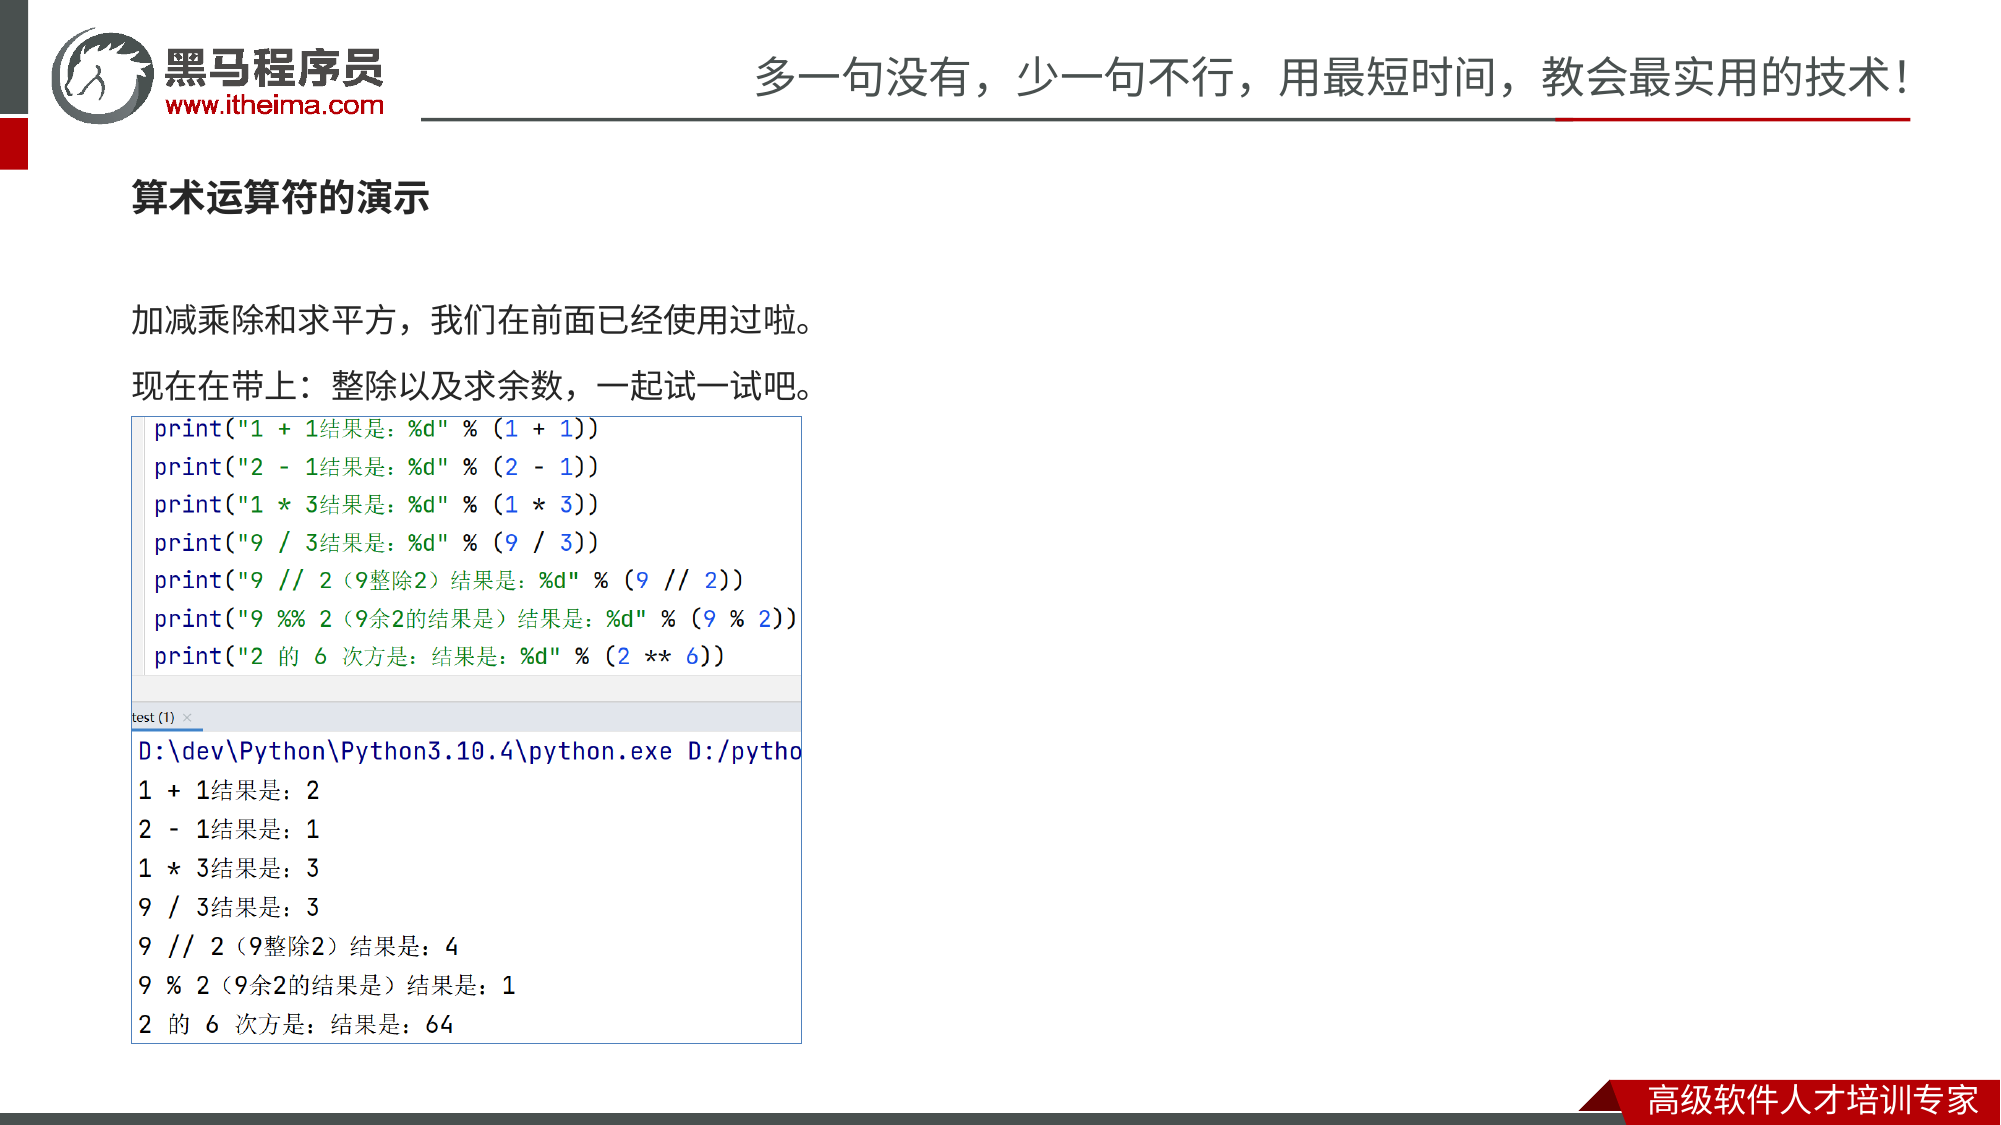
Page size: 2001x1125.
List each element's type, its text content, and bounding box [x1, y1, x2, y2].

list 加减乘除和求平方，我们在前面已经使用过啦。 现在在带上：整除以及求余数，一起试一试吧。 [116, 271, 1872, 964]
picture [50, 26, 384, 125]
list 算术运算符的演示 [116, 154, 1872, 239]
picture [131, 416, 802, 1045]
